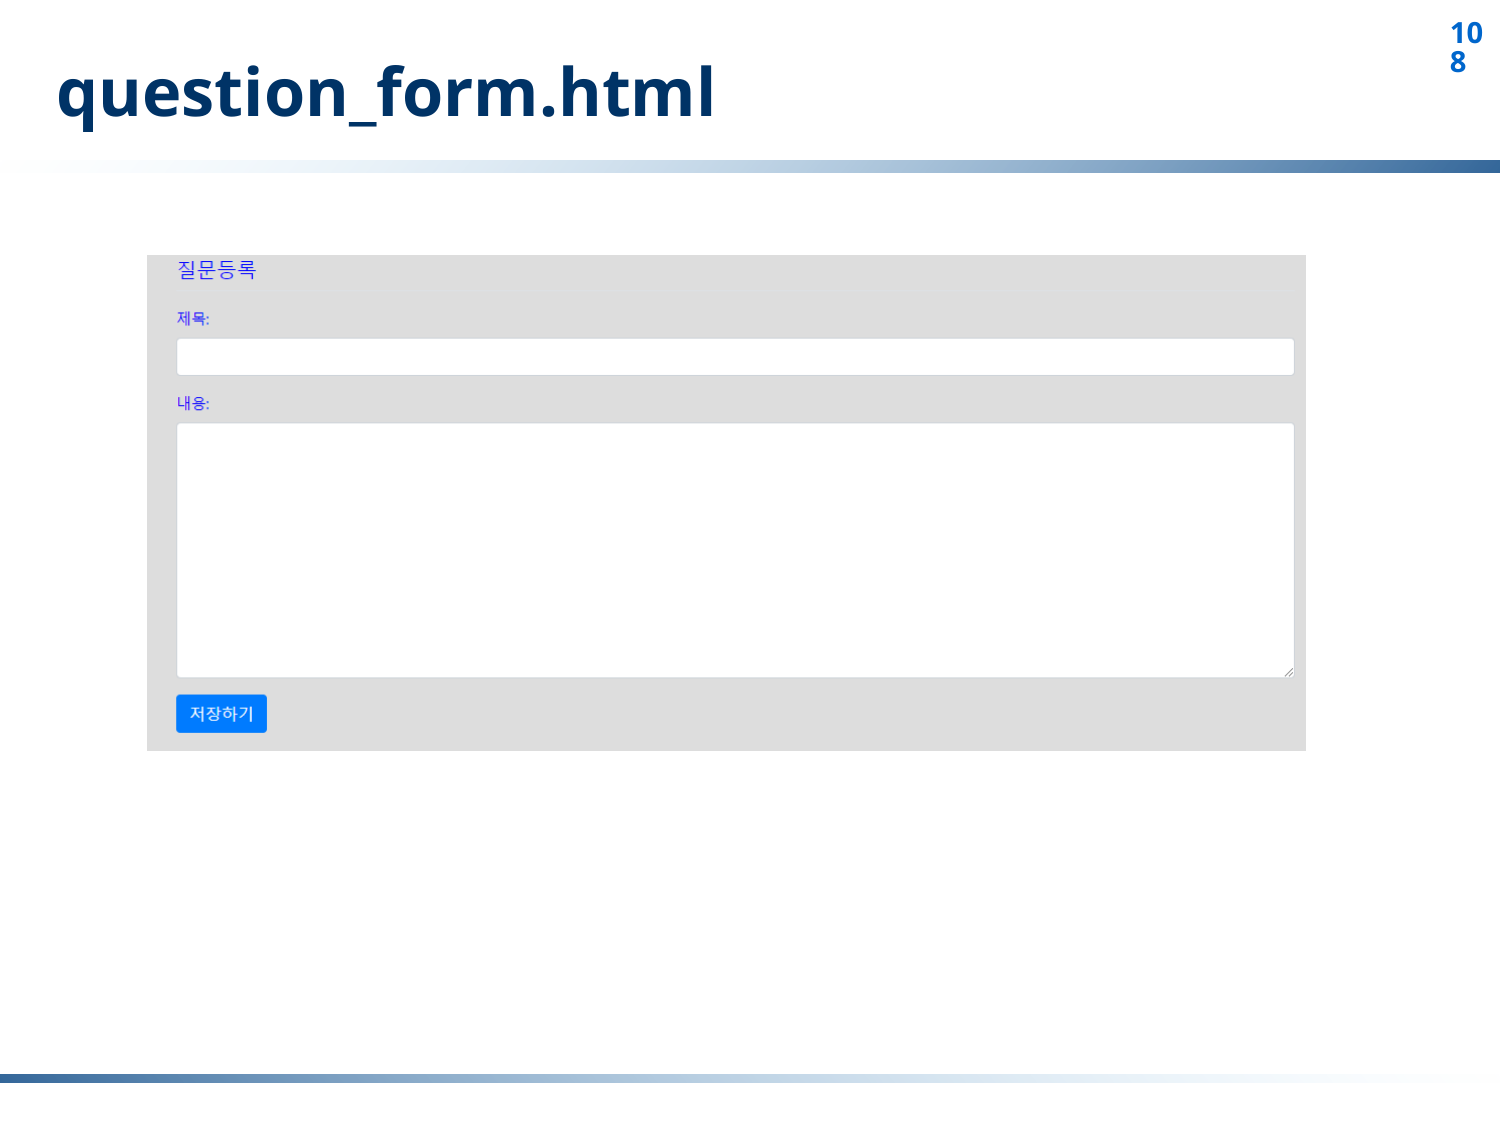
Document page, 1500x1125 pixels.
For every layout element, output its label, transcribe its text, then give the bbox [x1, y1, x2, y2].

title question_form.html [41, 19, 1424, 161]
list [147, 255, 1306, 751]
